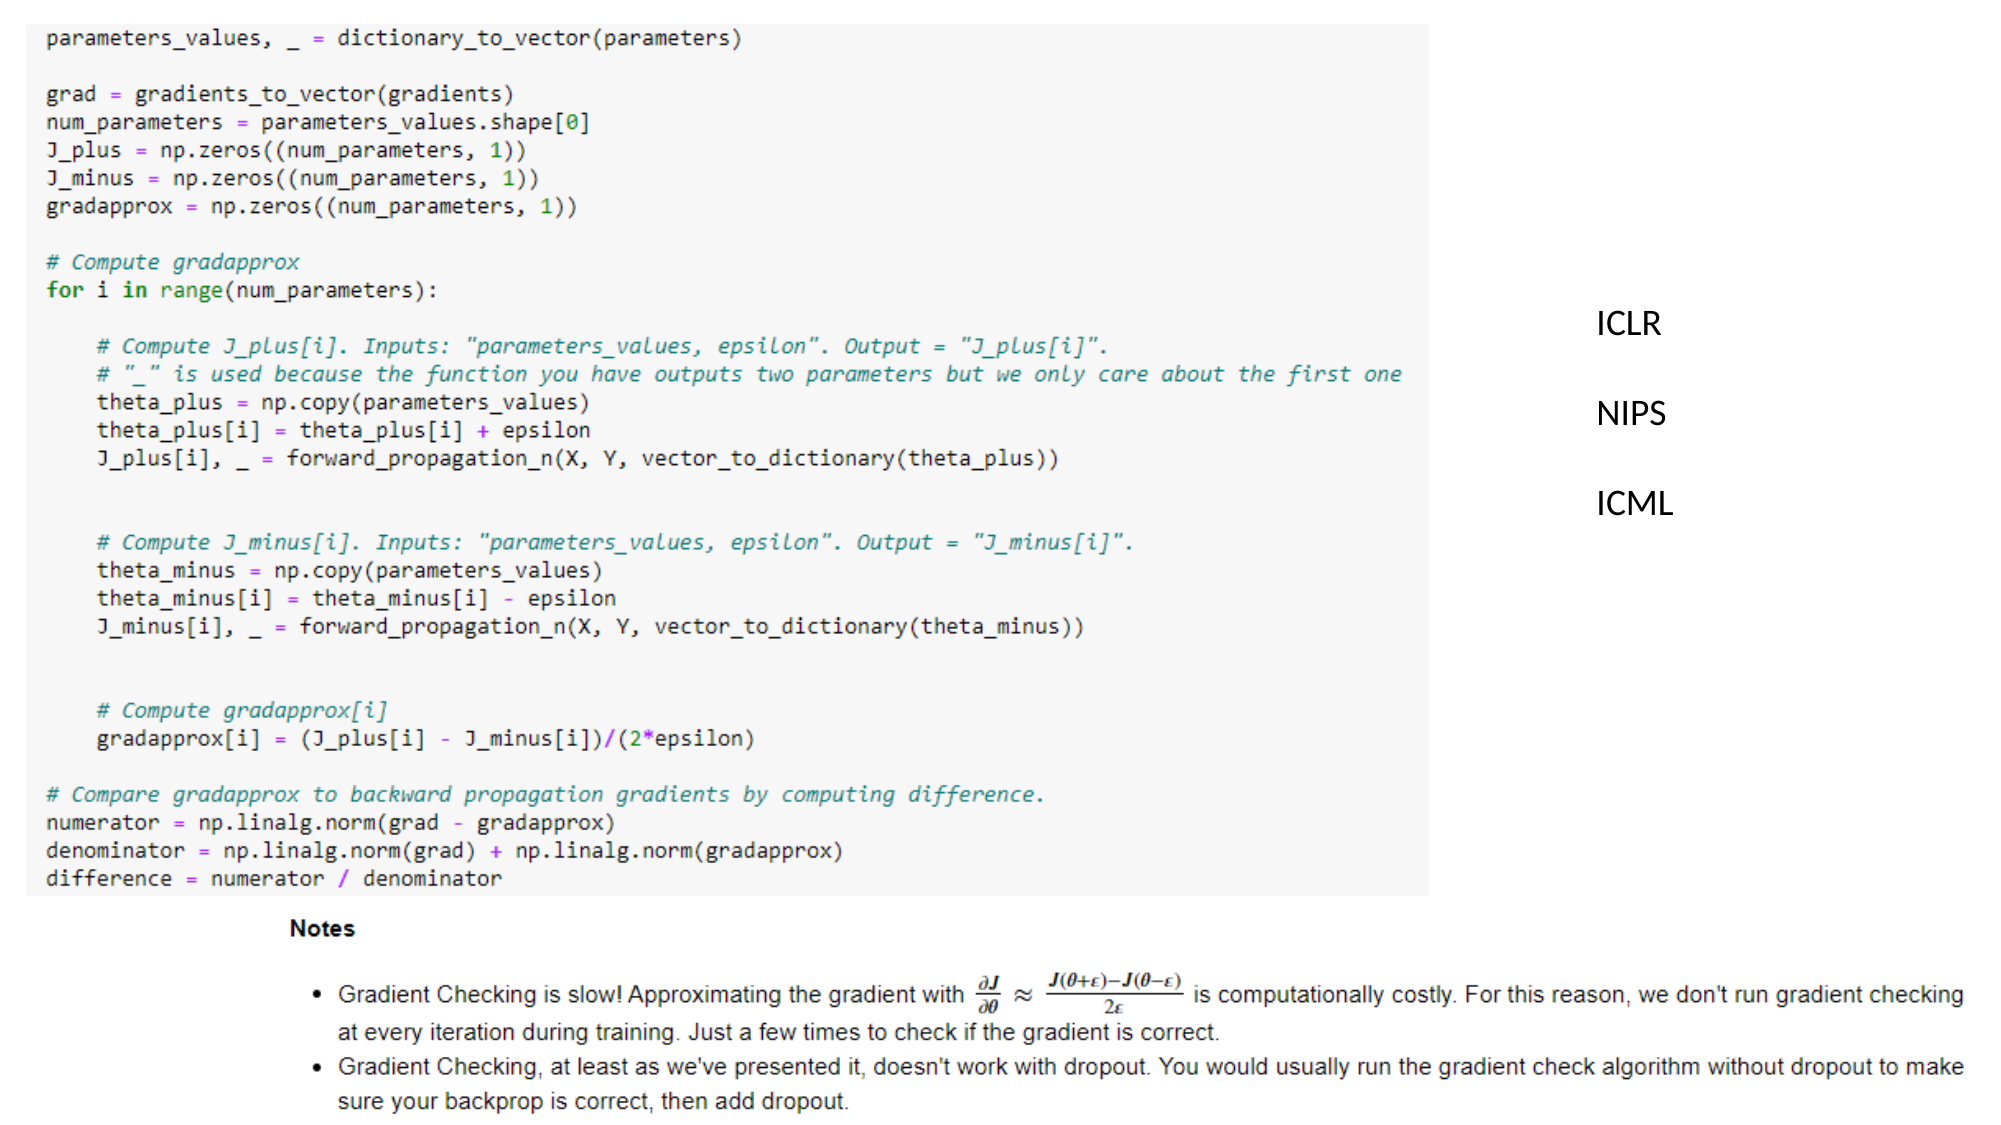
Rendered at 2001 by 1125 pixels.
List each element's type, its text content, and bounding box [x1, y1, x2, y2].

picture [26, 24, 1429, 896]
picture [282, 918, 2000, 1125]
text_box ICLR NIPS ICML [1581, 290, 1762, 531]
